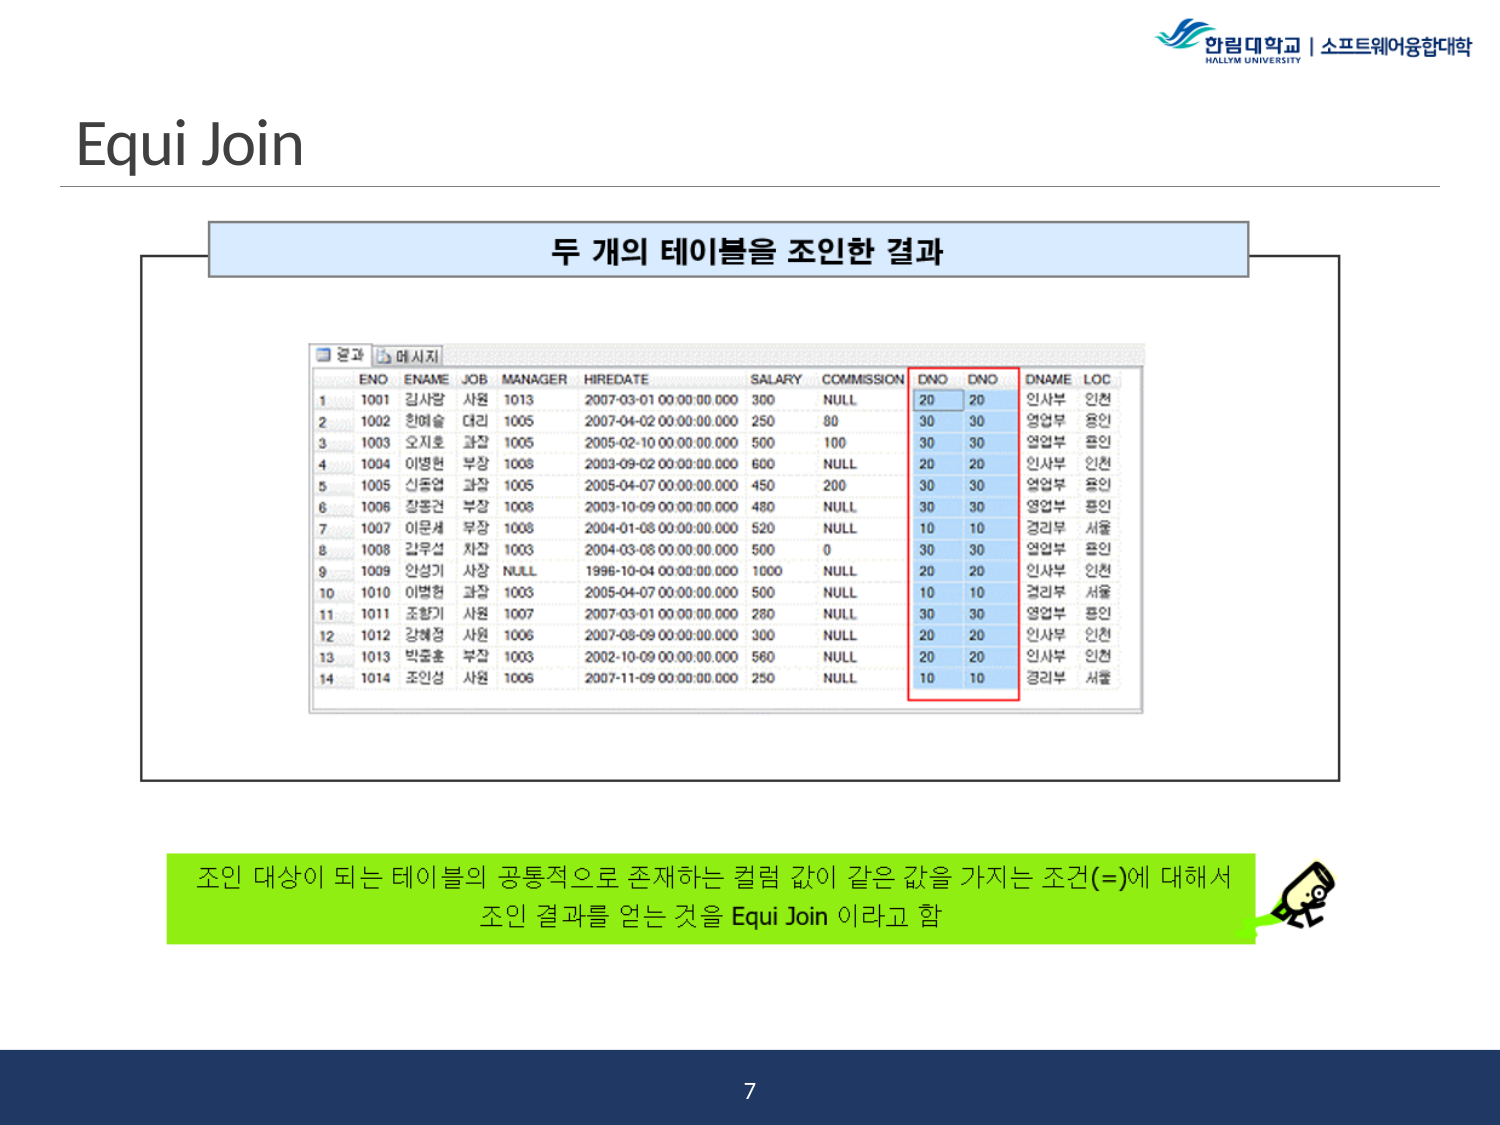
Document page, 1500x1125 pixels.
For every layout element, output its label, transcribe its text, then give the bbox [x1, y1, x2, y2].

slide_number 6 [669, 1059, 831, 1120]
picture [1148, 7, 1483, 76]
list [122, 203, 1378, 982]
title Equi Join [60, 62, 1440, 187]
